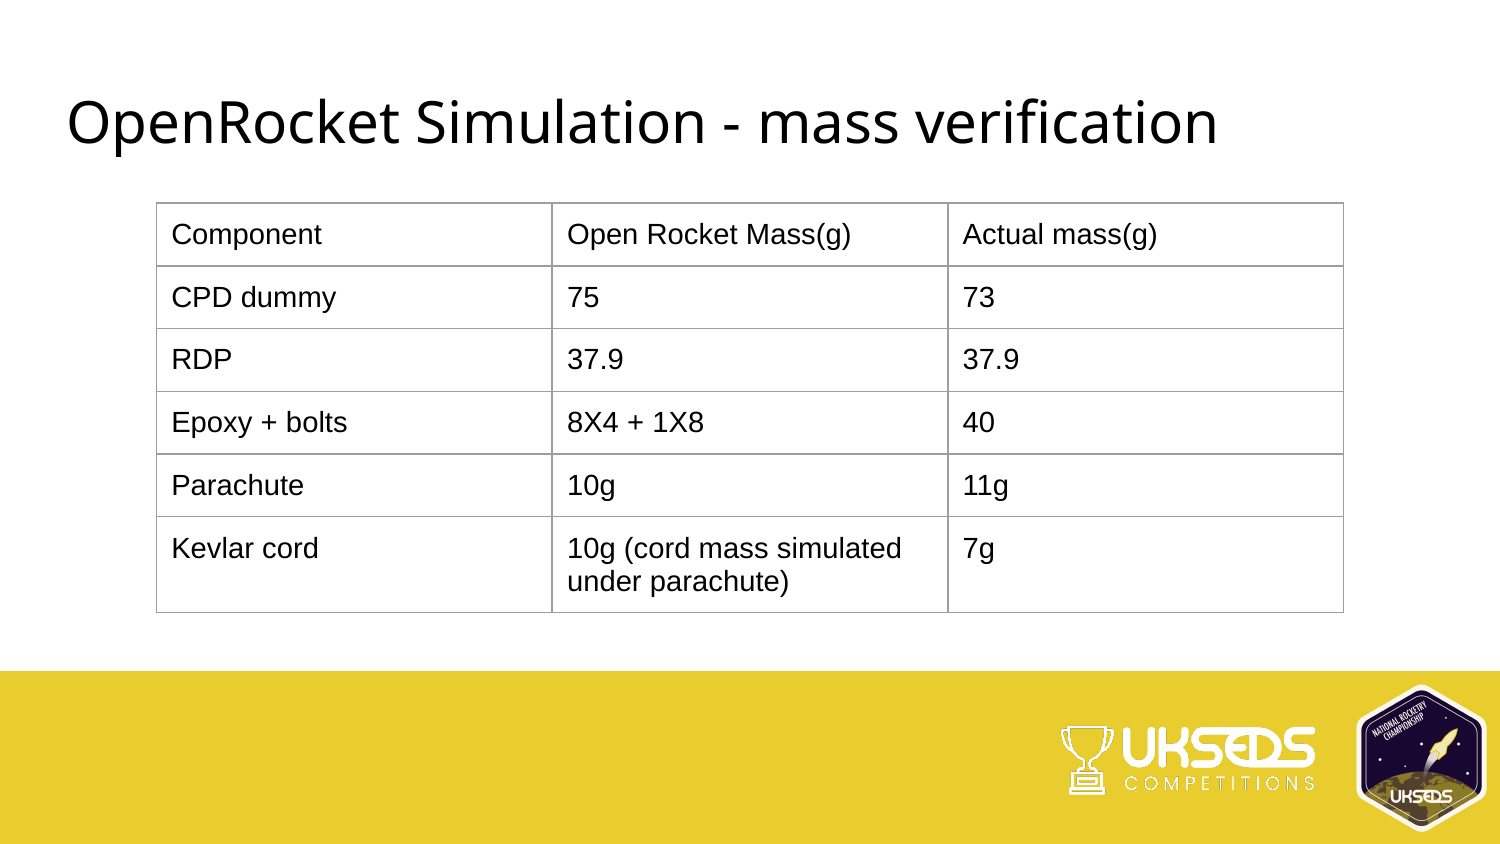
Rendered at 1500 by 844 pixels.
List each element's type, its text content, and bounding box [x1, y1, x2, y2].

table_header Actual mass(g) [949, 204, 1343, 265]
table_cell 40 [949, 392, 1343, 453]
table_header Component [157, 204, 551, 265]
table_cell 73 [949, 267, 1343, 328]
table_cell 8X4 + 1X8 [553, 392, 947, 453]
table_header Open Rocket Mass(g) [553, 204, 947, 265]
table_cell 75 [553, 267, 947, 328]
table_cell CPD dummy [157, 267, 551, 328]
table_cell Kevlar cord [157, 517, 551, 612]
table_cell 37.9 [553, 329, 947, 391]
picture [1048, 711, 1329, 804]
table_cell Parachute [157, 455, 551, 516]
table_cell 7g [949, 517, 1343, 612]
table_cell RDP [157, 329, 551, 391]
table_cell 10g [553, 455, 947, 516]
table_cell Epoxy + bolts [157, 392, 551, 453]
table_cell 11g [949, 455, 1343, 516]
table_cell 37.9 [949, 329, 1343, 391]
picture [1350, 677, 1493, 839]
table_cell 10g (cord mass simulated under parachute) [553, 517, 947, 612]
title OpenRocket Simulation - mass verification [51, 72, 1449, 167]
